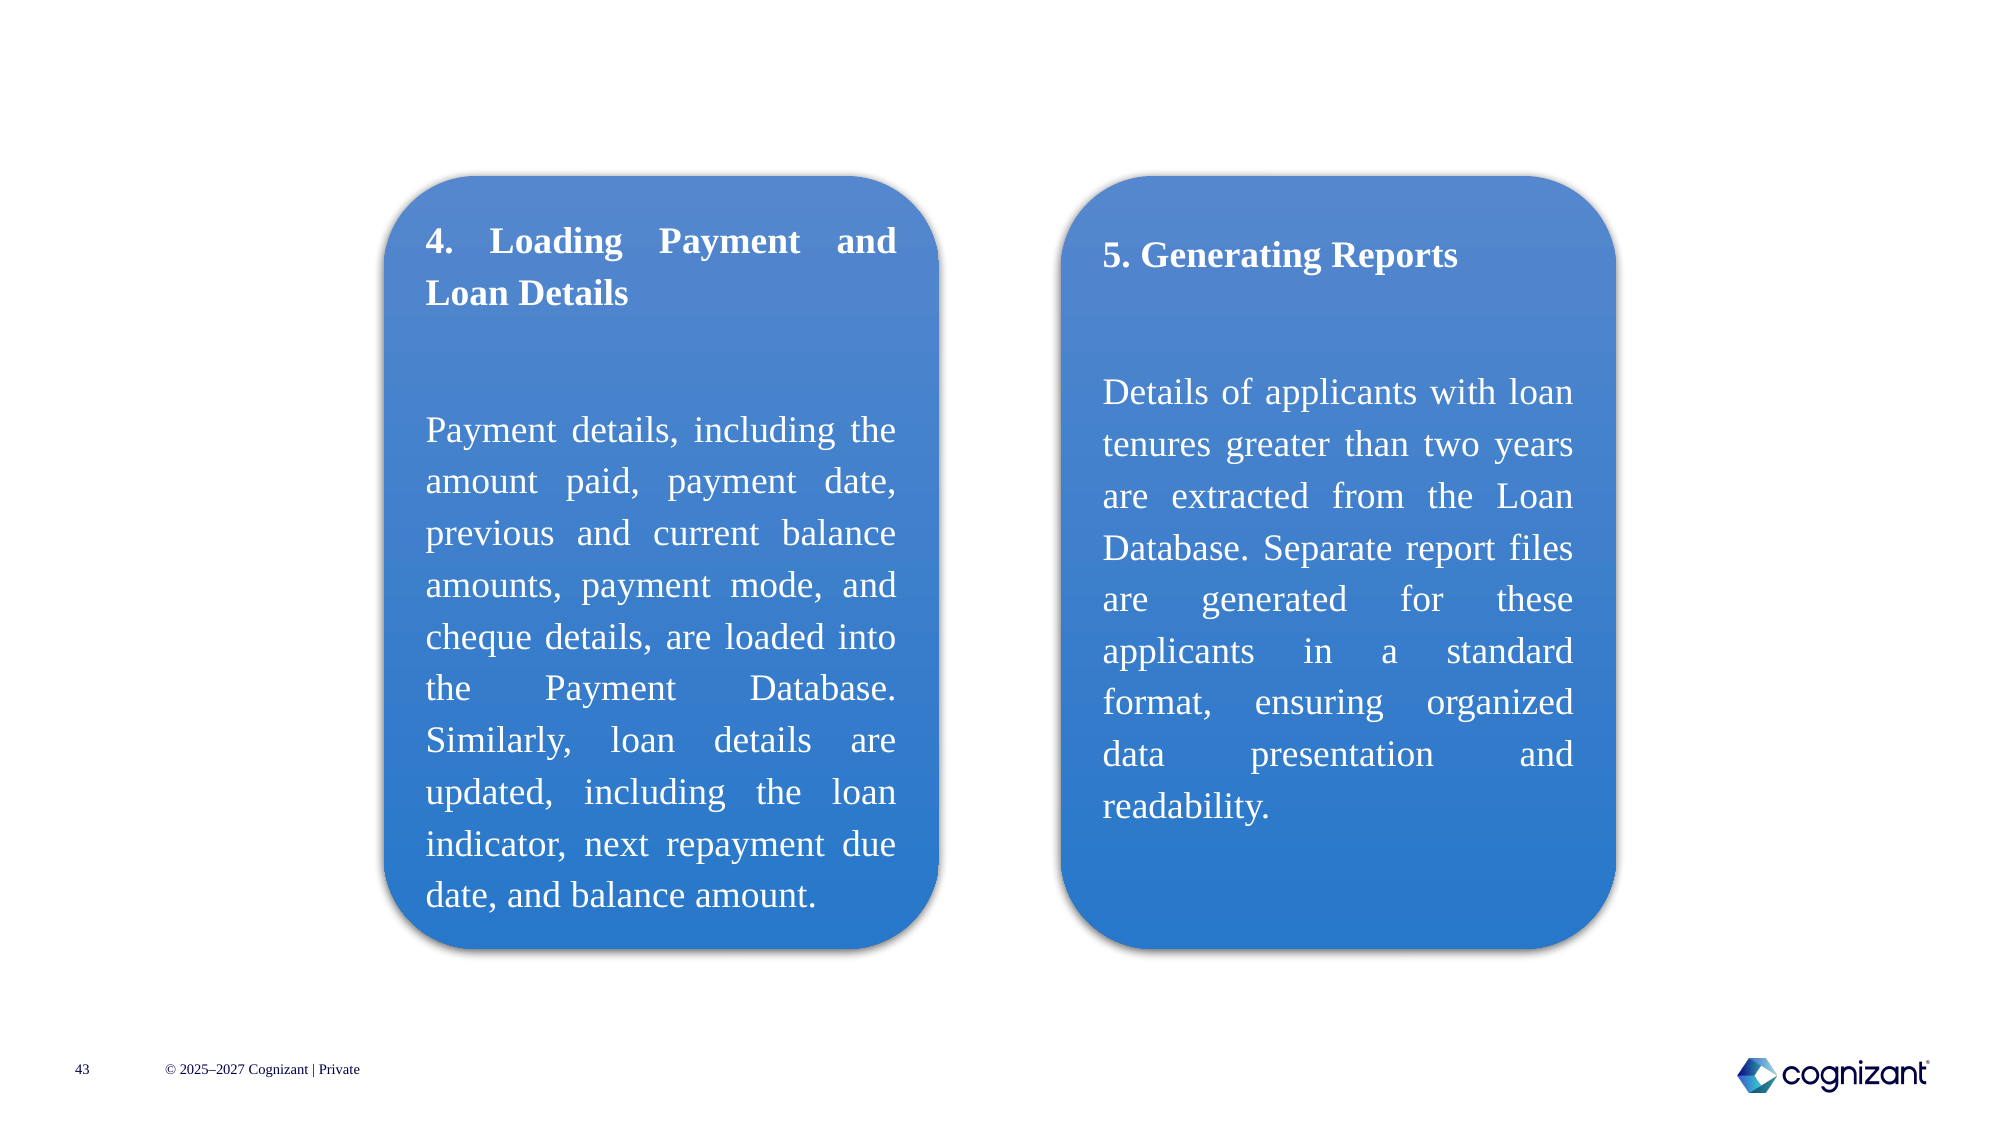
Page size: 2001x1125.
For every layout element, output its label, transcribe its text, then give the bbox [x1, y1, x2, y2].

text_box 5. Generating Reports Details of applicants with loan tenures greater than two years are extracted from the Loan Database. Separate report files are generated for these applicants in a standard format, ensuring organized data presentation and readability. [1060, 175, 1617, 949]
footer © 2025–2027 Cognizant | Private [165, 1050, 456, 1088]
slide_number 43 [75, 1050, 135, 1088]
text_box 4. Loading Payment and Loan Details Payment details, including the amount paid, payment date, previous and current balance amounts, payment mode, and cheque details, are loaded into the Payment Database. Similarly, loan details are updated, including the loan indicator, next repayment due date, and balance amount. [383, 175, 940, 949]
picture [1737, 1058, 1930, 1093]
